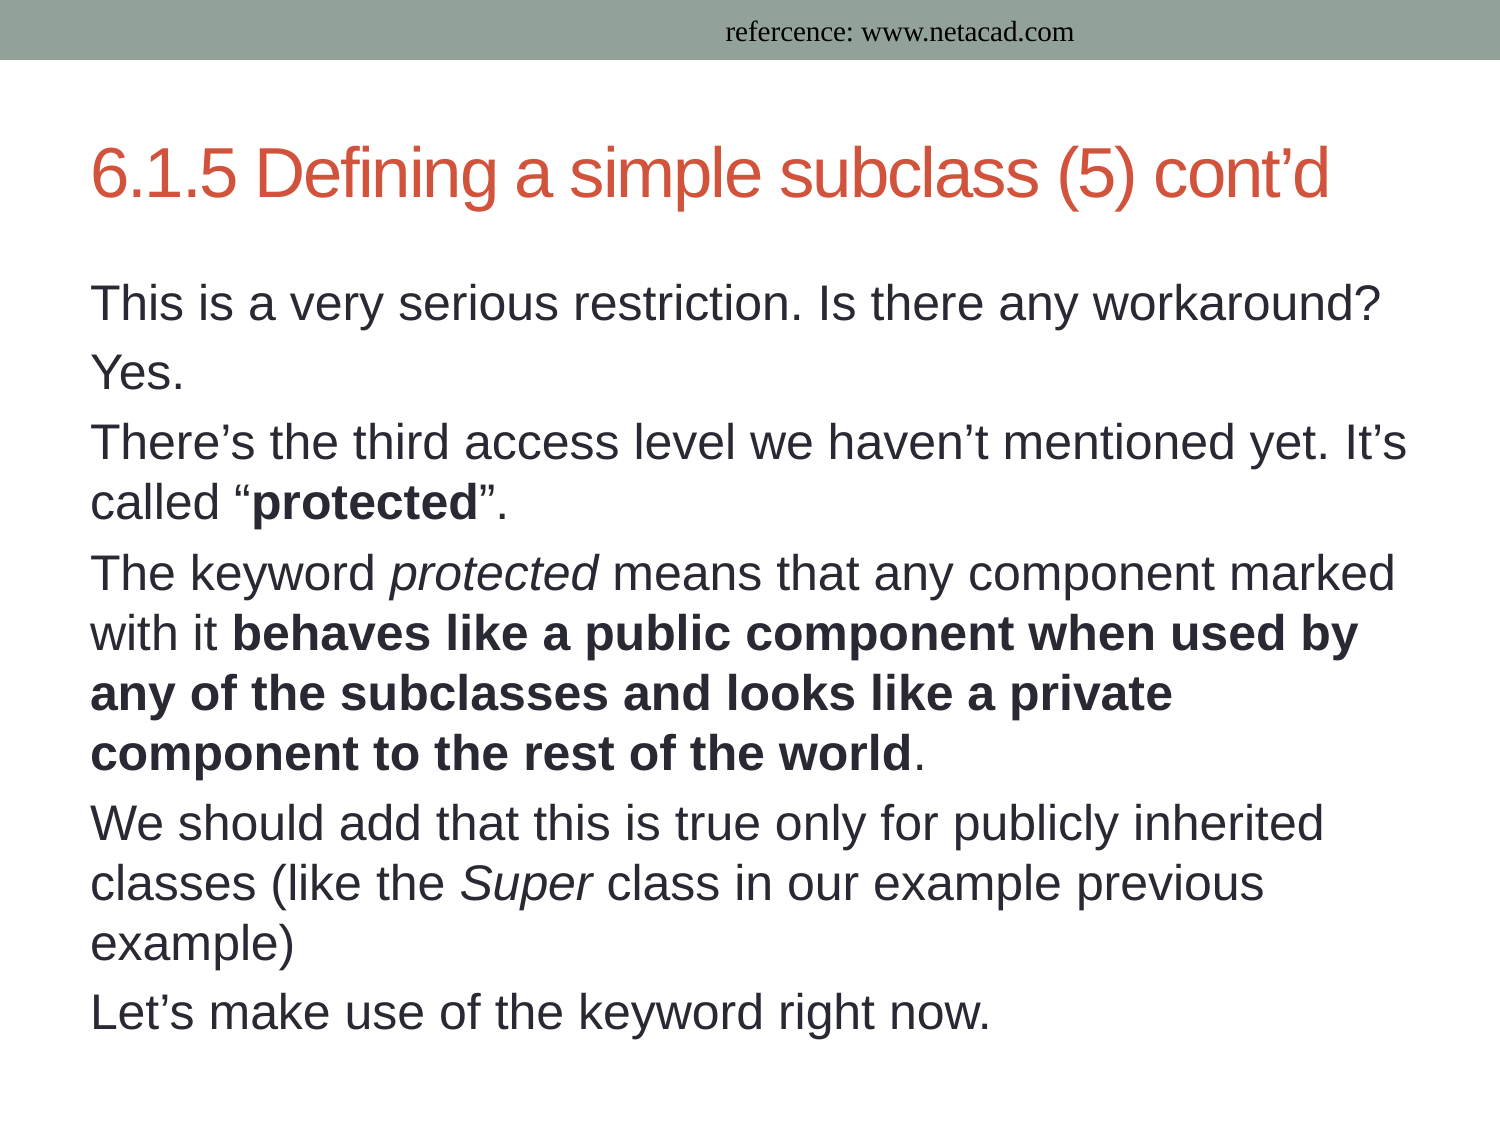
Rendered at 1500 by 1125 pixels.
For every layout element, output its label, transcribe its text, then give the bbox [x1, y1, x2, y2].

list This is a very serious restriction. Is there any workaround? Yes. There’s the third access level we haven’t mentioned yet. It’s called “protected”. The keyword protected means that any component marked with it behaves like a public component when used by any of the subclasses and looks like a private component to the rest of the world. We should add that this is true only for publicly inherited classes (like the Super class in our example previous example) Let’s make use of the keyword right now. [75, 262, 1425, 1063]
title 6.1.5 Defining a simple subclass (5) cont’d [75, 87, 1425, 250]
footer refercence: www.netacad.com [562, 3, 1238, 57]
